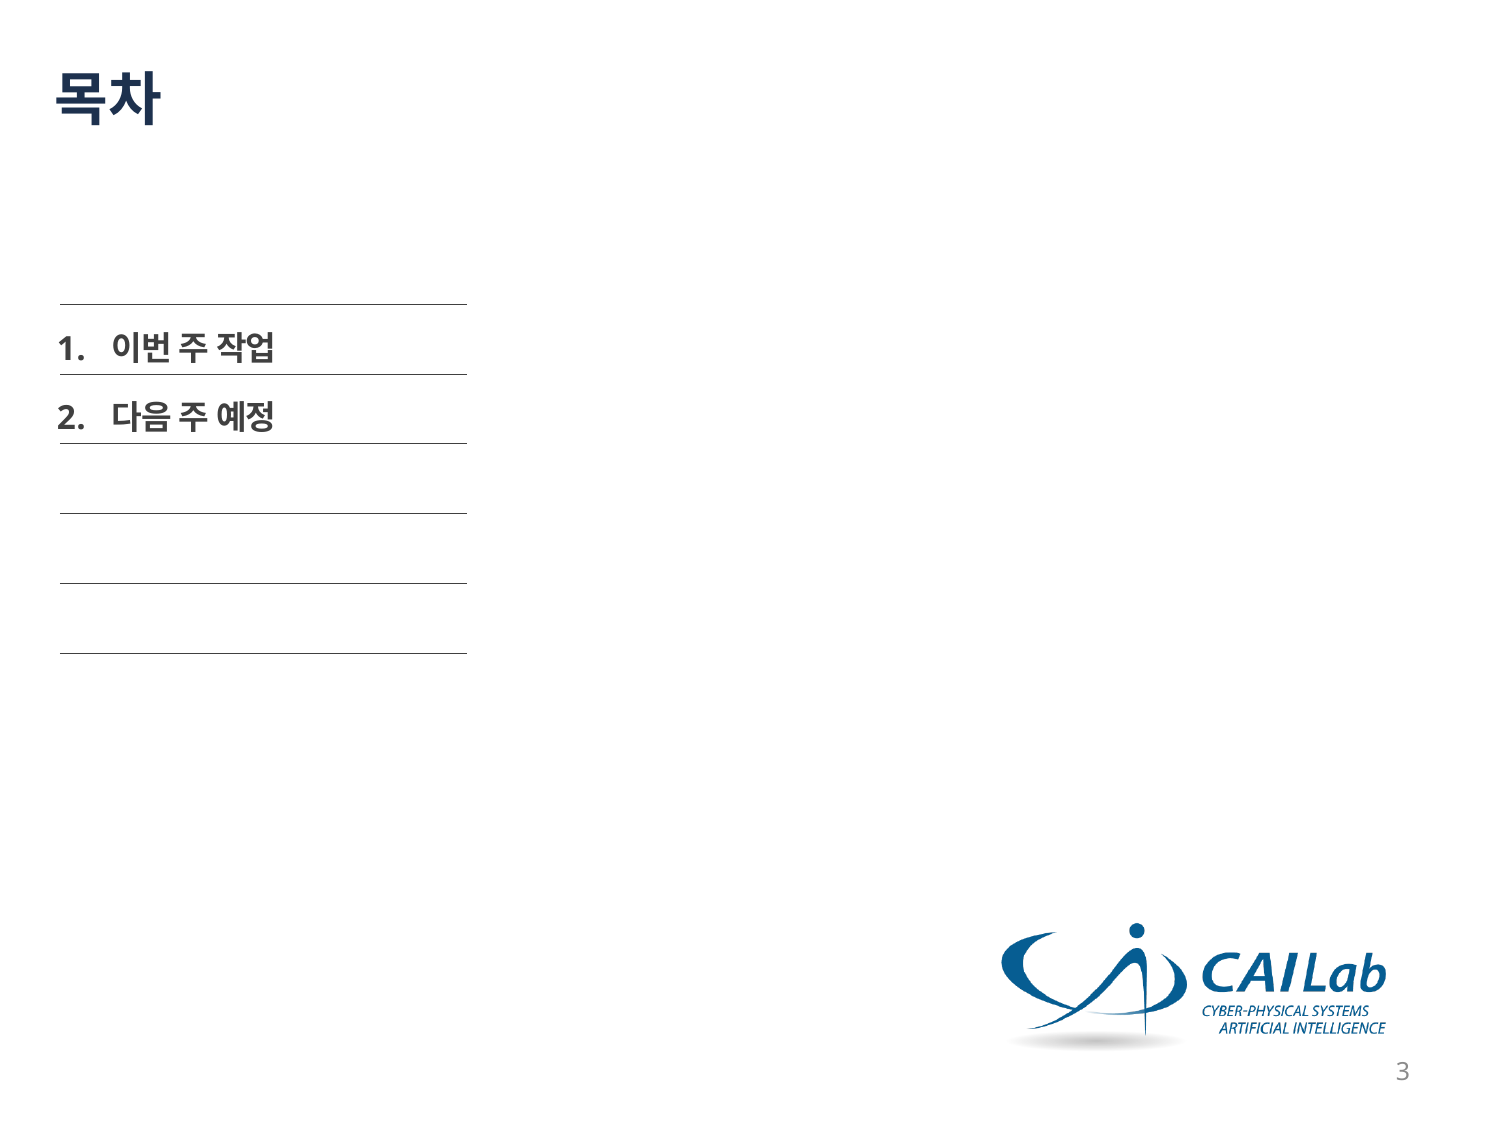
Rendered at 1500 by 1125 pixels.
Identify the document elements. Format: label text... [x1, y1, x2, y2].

picture [941, 863, 1457, 1114]
title 목차 [39, 24, 1440, 170]
text_box 이번 주 작업 다음 주 예정 [41, 289, 891, 1064]
